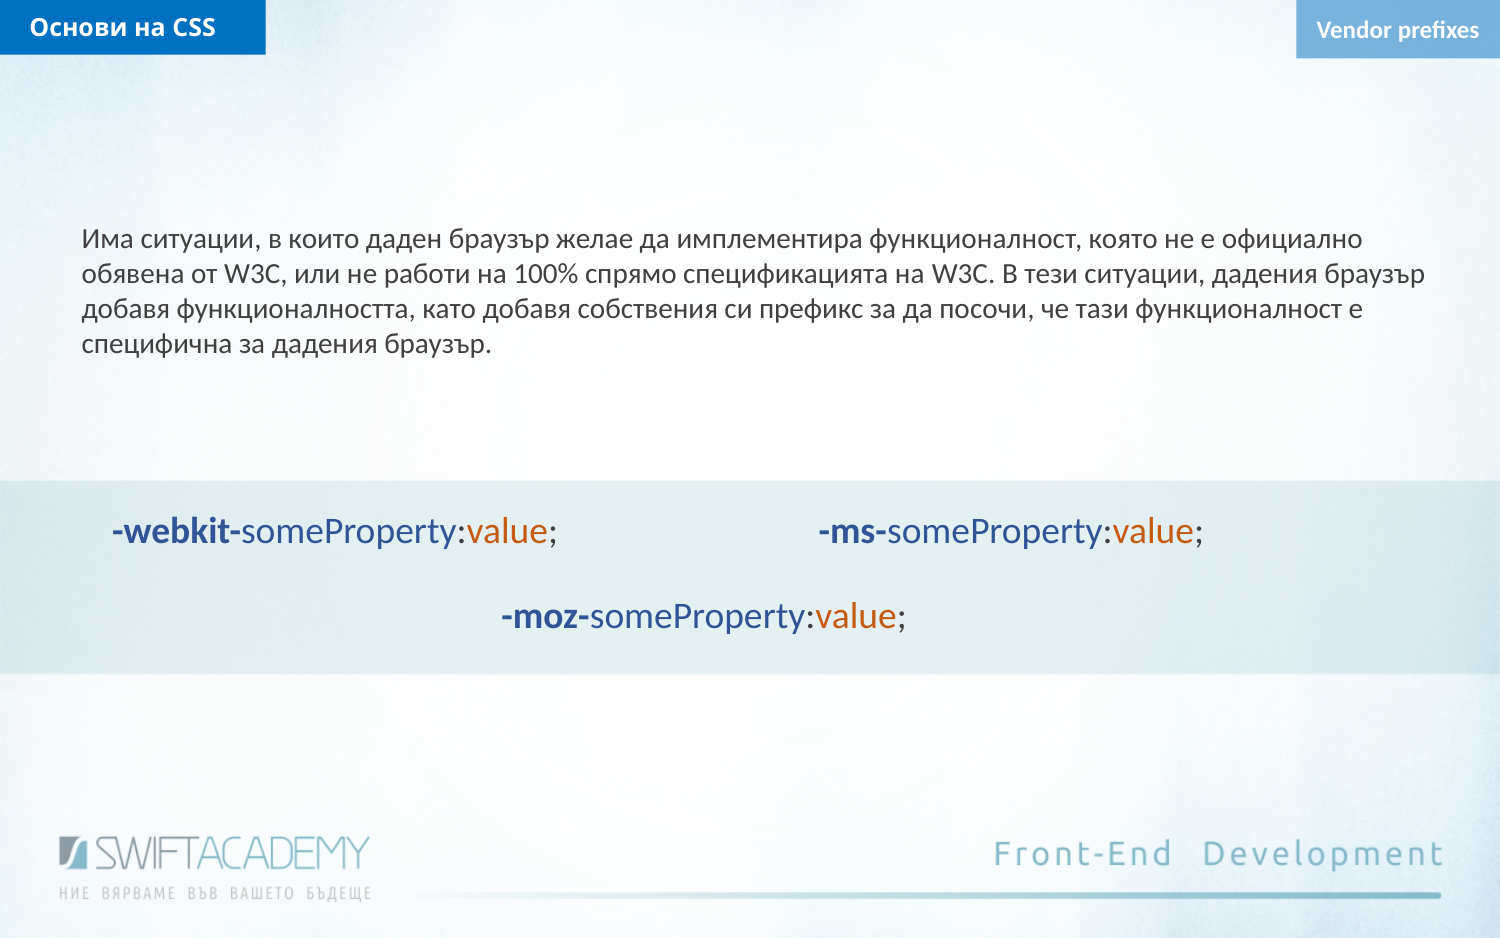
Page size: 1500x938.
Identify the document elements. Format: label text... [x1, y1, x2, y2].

text_box -ms-someProperty:value; [726, 498, 1297, 558]
text_box [0, 0, 267, 56]
text_box [0, 675, 1500, 938]
text_box [0, 480, 1500, 675]
text_box Vendor prefixes [1296, 6, 1500, 52]
text_box Основи на CSS [14, 4, 266, 49]
text_box -webkit-someProperty:value; [50, 498, 621, 558]
text_box [1295, 0, 1500, 59]
text_box [0, 0, 1500, 480]
text_box -moz-someProperty:value; [419, 583, 990, 644]
text_box Има ситуации, в които даден браузър желае да имплементира функционалност, която не е официално обявена от W3C, или не работи на 100% спрямо спецификацията на W3C. В тези ситуации, дадения браузър добавя функционалността, като добавя собствения си префикс за да посочи, че тази функционалност е специфична за дадения браузър. [66, 211, 1459, 367]
